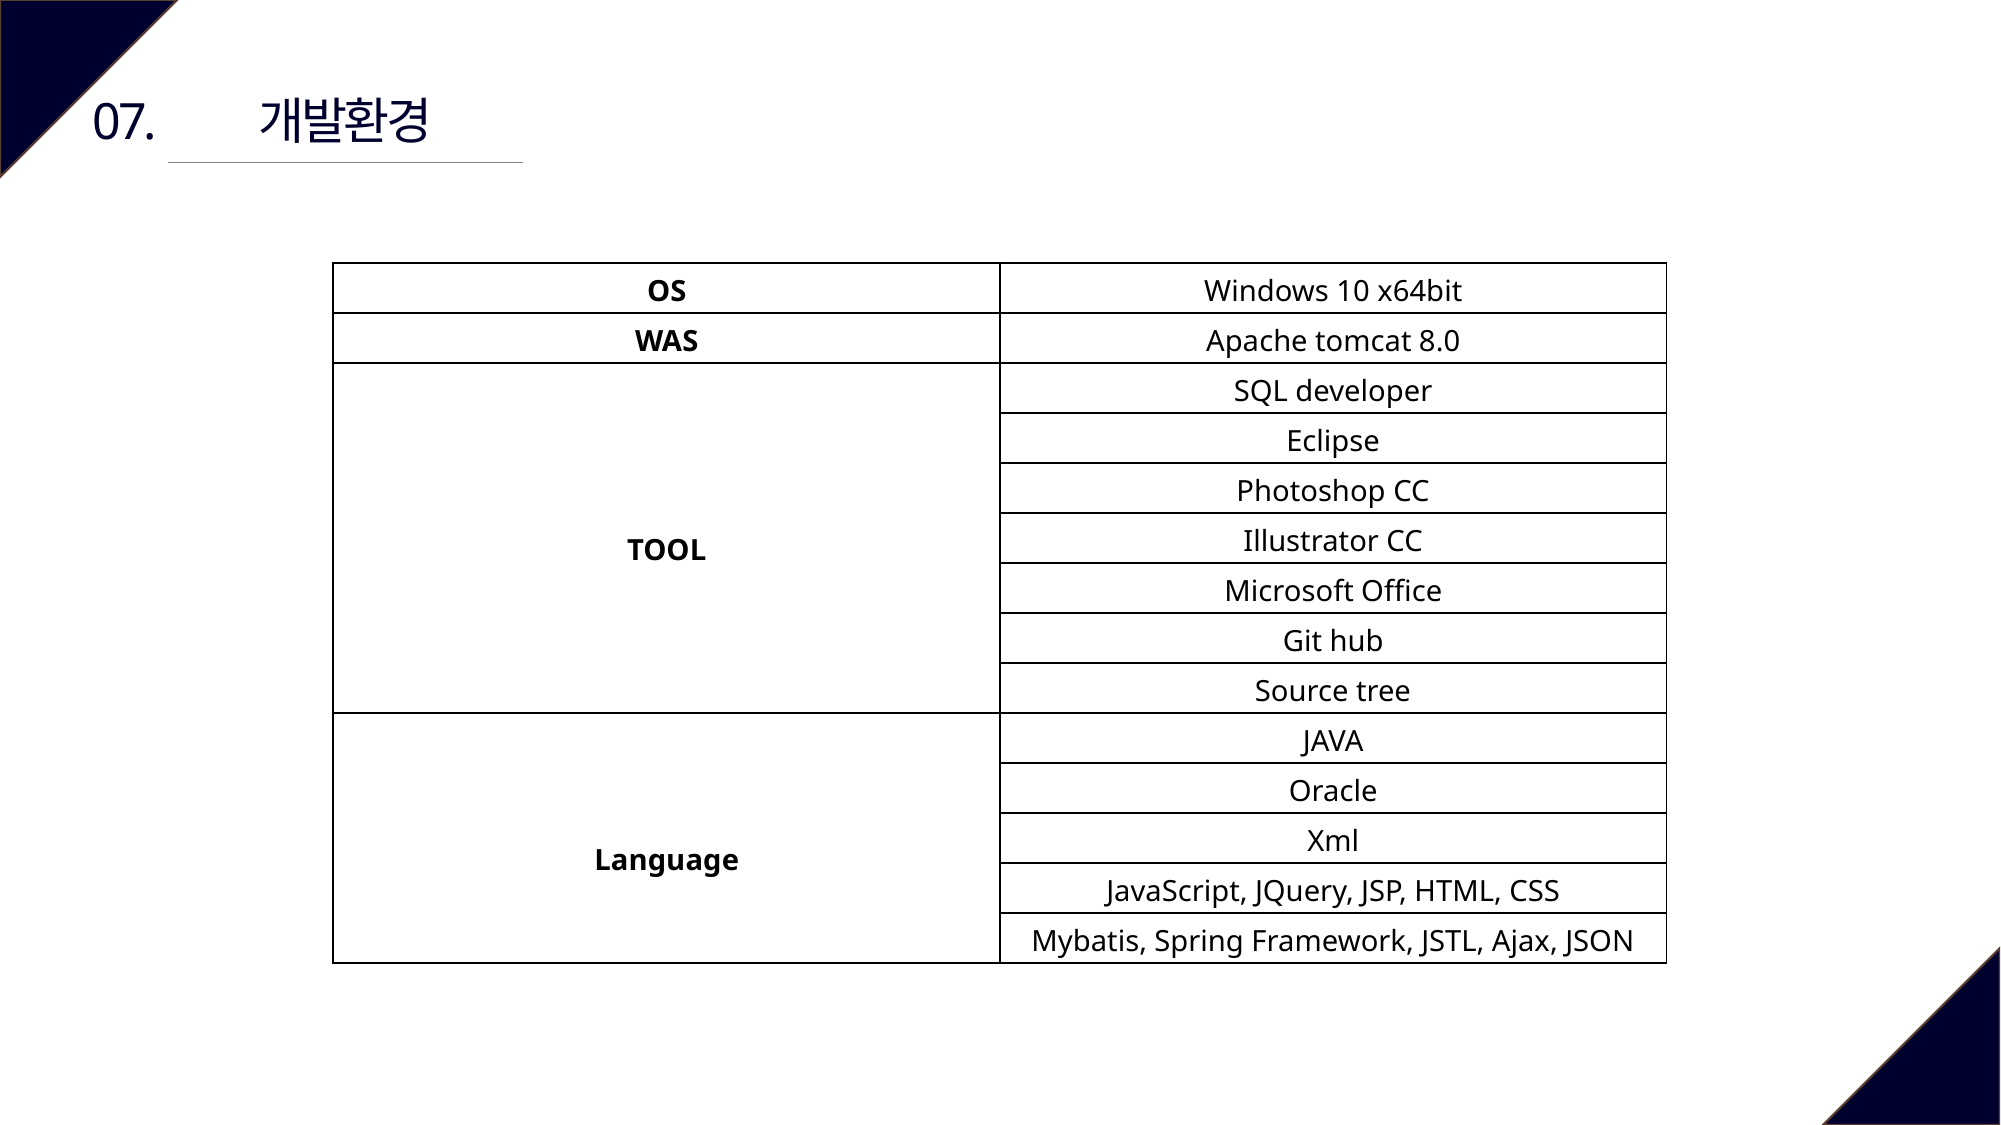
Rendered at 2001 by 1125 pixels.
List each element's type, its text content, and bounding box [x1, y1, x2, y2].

table_cell WAS [334, 314, 999, 362]
text_box 개발환경 [243, 81, 448, 157]
table_cell Oracle [1001, 764, 1666, 812]
table_cell Source tree [1001, 664, 1666, 712]
table_cell Eclipse [1001, 414, 1666, 462]
table_cell Mybatis, Spring Framework, JSTL, Ajax, JSON [1001, 914, 1666, 962]
table_cell JAVA [1001, 714, 1666, 762]
table_cell Microsoft Office [1001, 564, 1666, 612]
table_header Windows 10 x64bit [1001, 264, 1666, 312]
table_cell JavaScript, JQuery, JSP, HTML, CSS [1001, 864, 1666, 912]
table_cell Xml [1001, 814, 1666, 862]
table_cell Language [334, 714, 999, 962]
table_header OS [334, 264, 999, 312]
table_cell SQL developer [1001, 364, 1666, 412]
text_box 07. [78, 81, 173, 157]
table_cell Git hub [1001, 614, 1666, 662]
table_cell TOOL [334, 364, 999, 712]
table_cell Photoshop CC [1001, 464, 1666, 512]
table_cell Illustrator CC [1001, 514, 1666, 562]
table_cell Apache tomcat 8.0 [1001, 314, 1666, 362]
